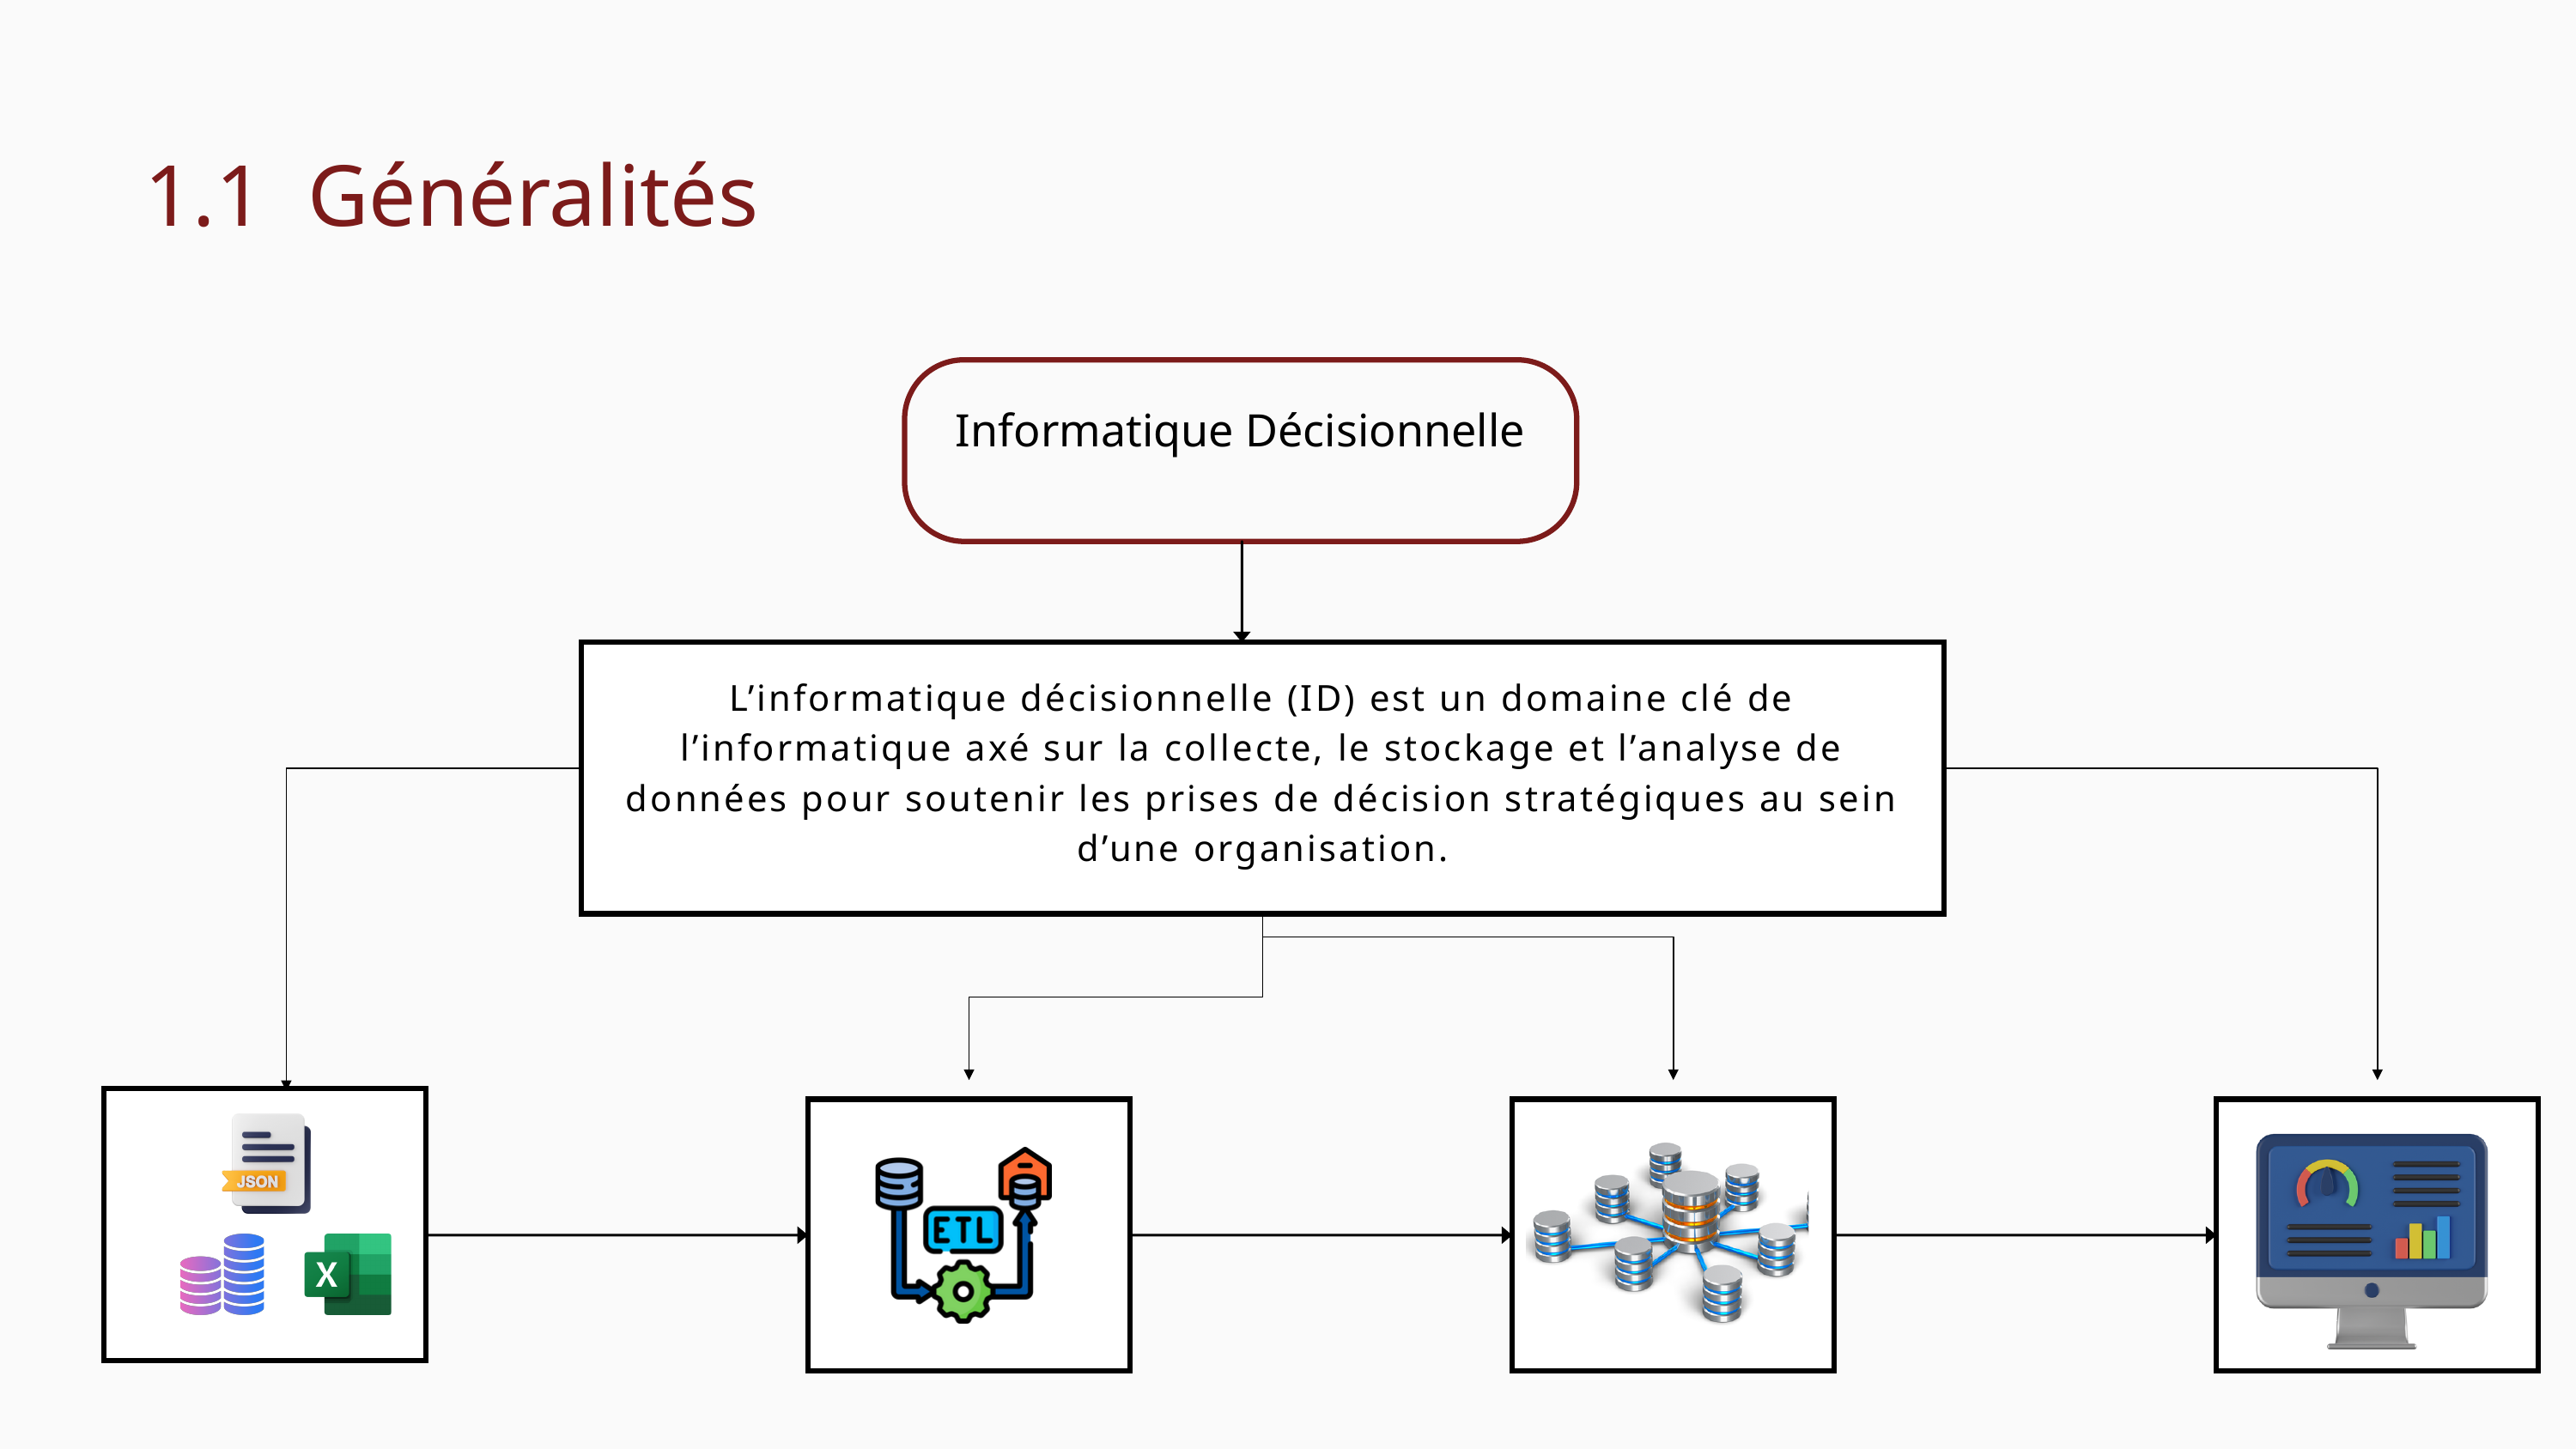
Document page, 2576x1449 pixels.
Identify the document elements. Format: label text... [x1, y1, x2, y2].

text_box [1262, 937, 1674, 1081]
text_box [1944, 767, 2379, 1081]
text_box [580, 641, 1945, 914]
text_box [431, 1226, 803, 1245]
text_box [286, 767, 582, 1092]
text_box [1511, 1099, 1835, 1372]
text_box [1838, 1226, 2211, 1245]
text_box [807, 1099, 1131, 1372]
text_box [1032, 850, 1200, 1144]
text_box [1233, 549, 1251, 641]
text_box 1.1 Généralités [144, 124, 1212, 243]
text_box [2215, 1099, 2539, 1372]
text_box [103, 1088, 427, 1361]
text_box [904, 359, 1577, 542]
text_box [1135, 1226, 1507, 1245]
